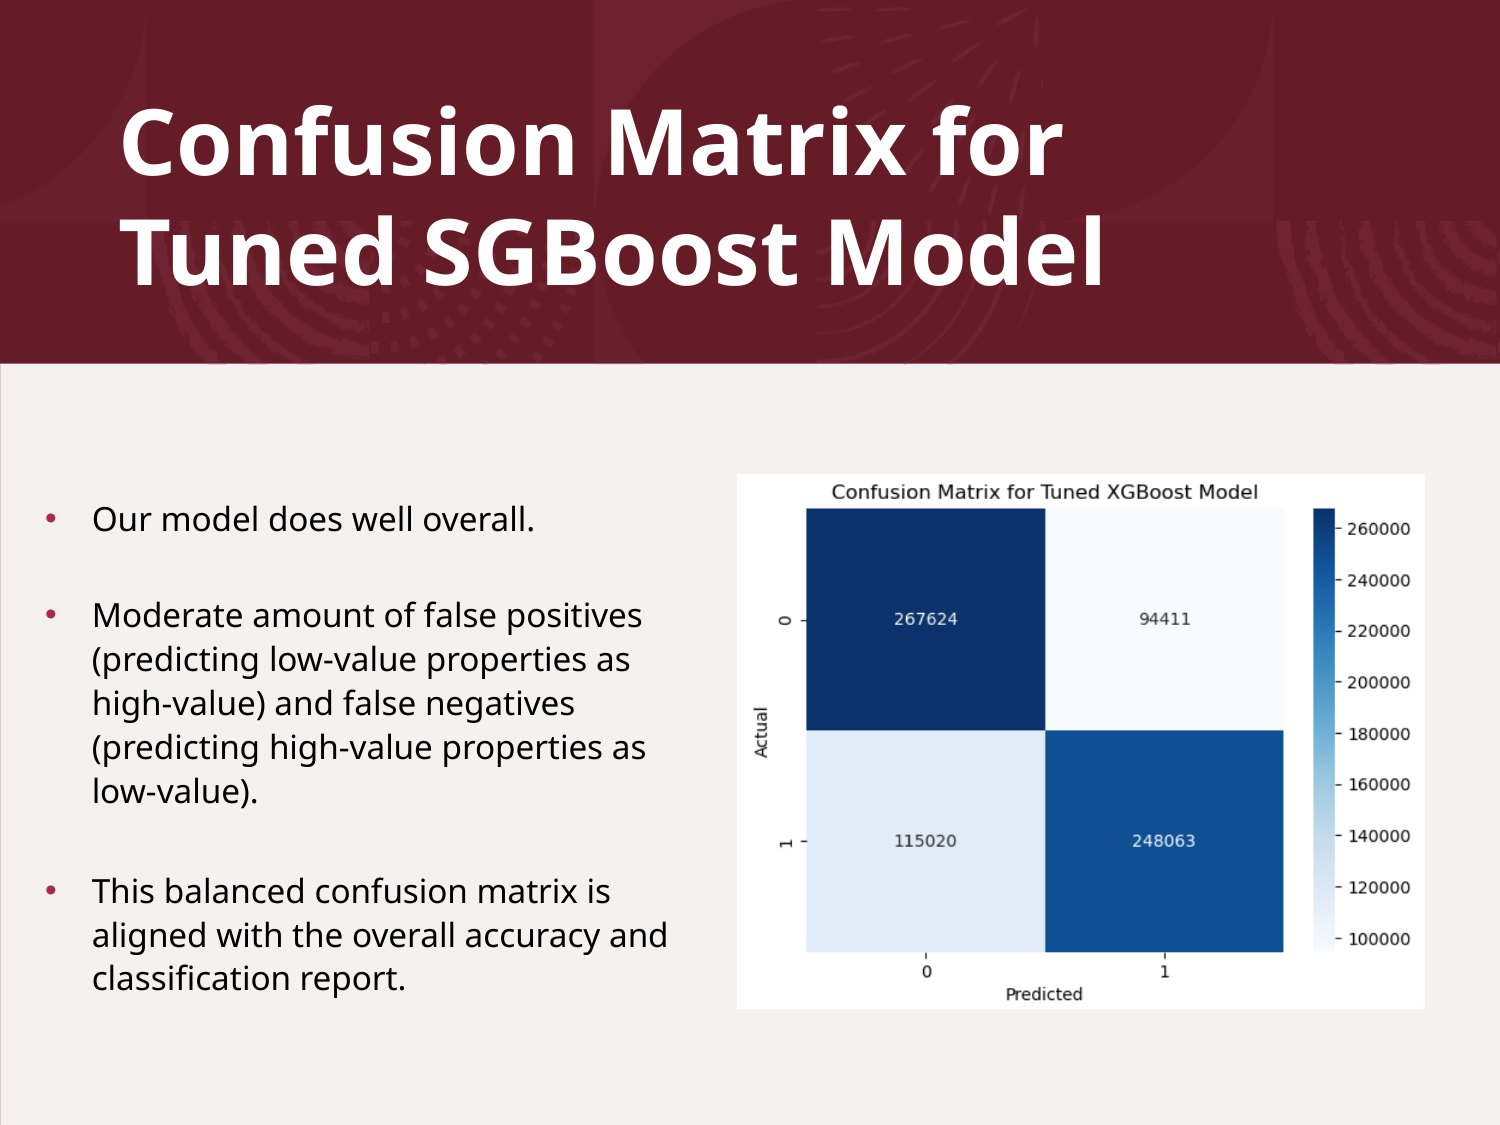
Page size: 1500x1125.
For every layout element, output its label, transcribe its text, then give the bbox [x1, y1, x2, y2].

text_box [0, 366, 1500, 1125]
text_box Our model does well overall. Moderate amount of false positives (predicting low-value properties as high-value) and false negatives (predicting high-value properties as low-value). This balanced confusion matrix is aligned with the overall accuracy and classification report. [29, 387, 694, 1105]
text_box [0, 0, 1500, 366]
title Confusion Matrix for Tuned SGBoost Model [103, 62, 1334, 325]
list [737, 474, 1425, 1009]
